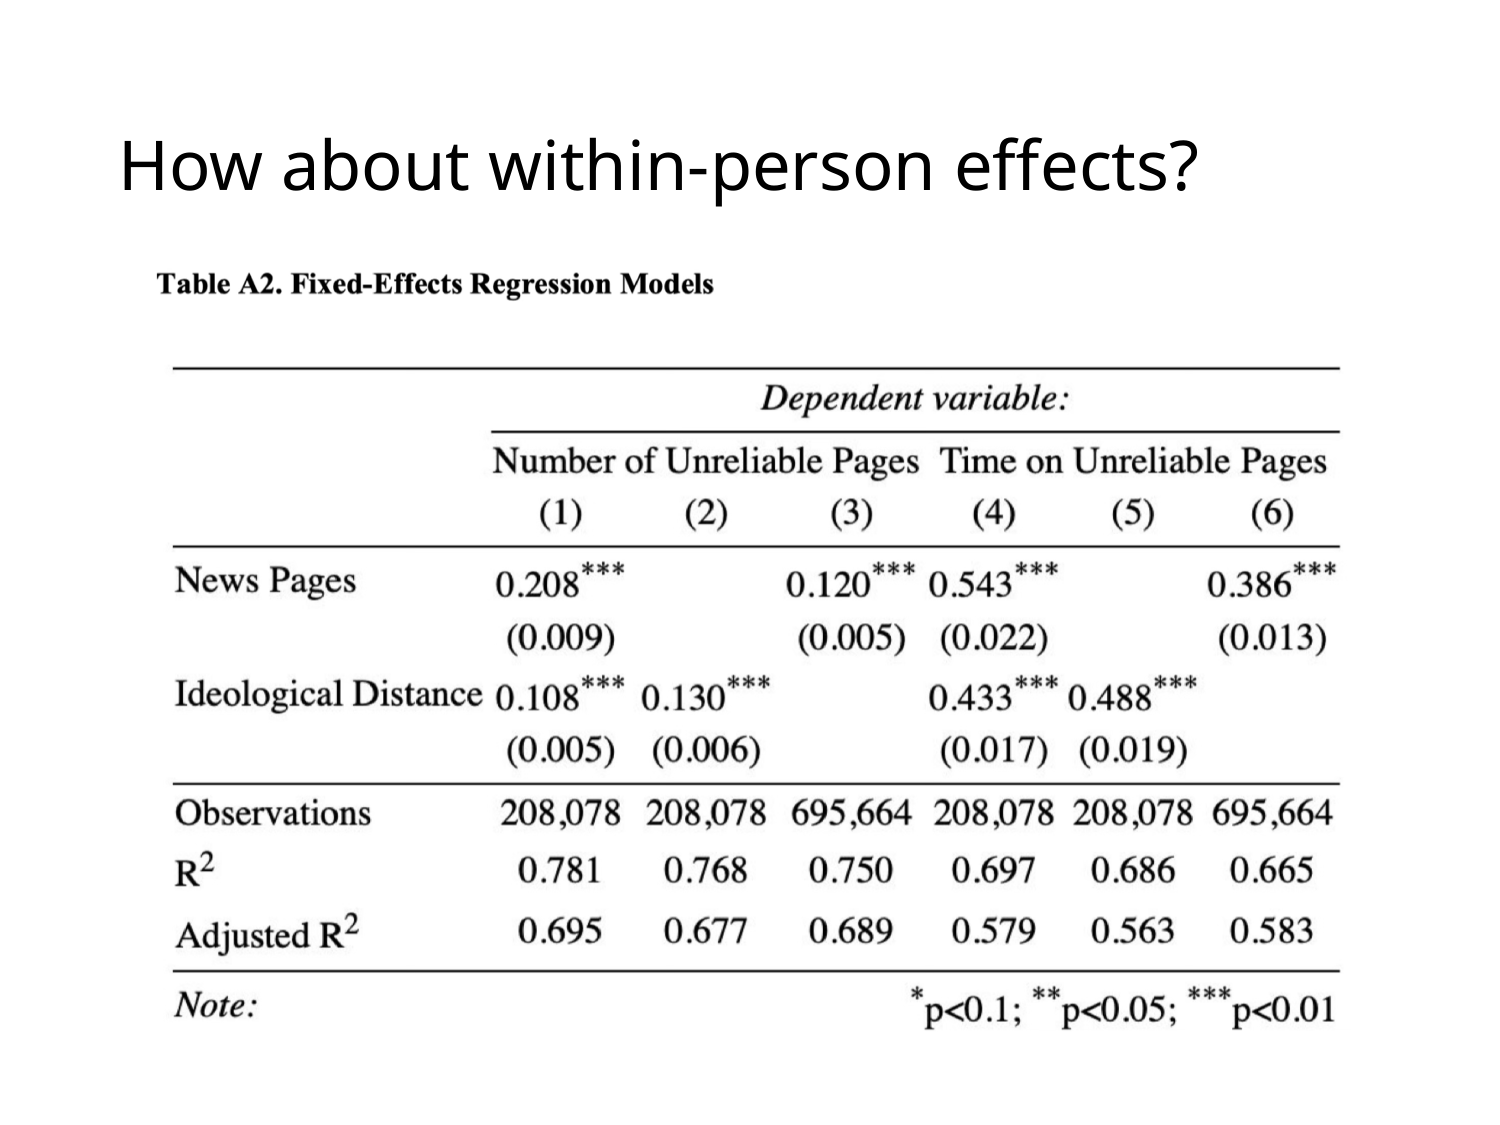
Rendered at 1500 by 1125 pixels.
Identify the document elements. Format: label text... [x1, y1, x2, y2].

title How about within-person effects? [103, 59, 1397, 278]
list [147, 260, 1353, 1033]
